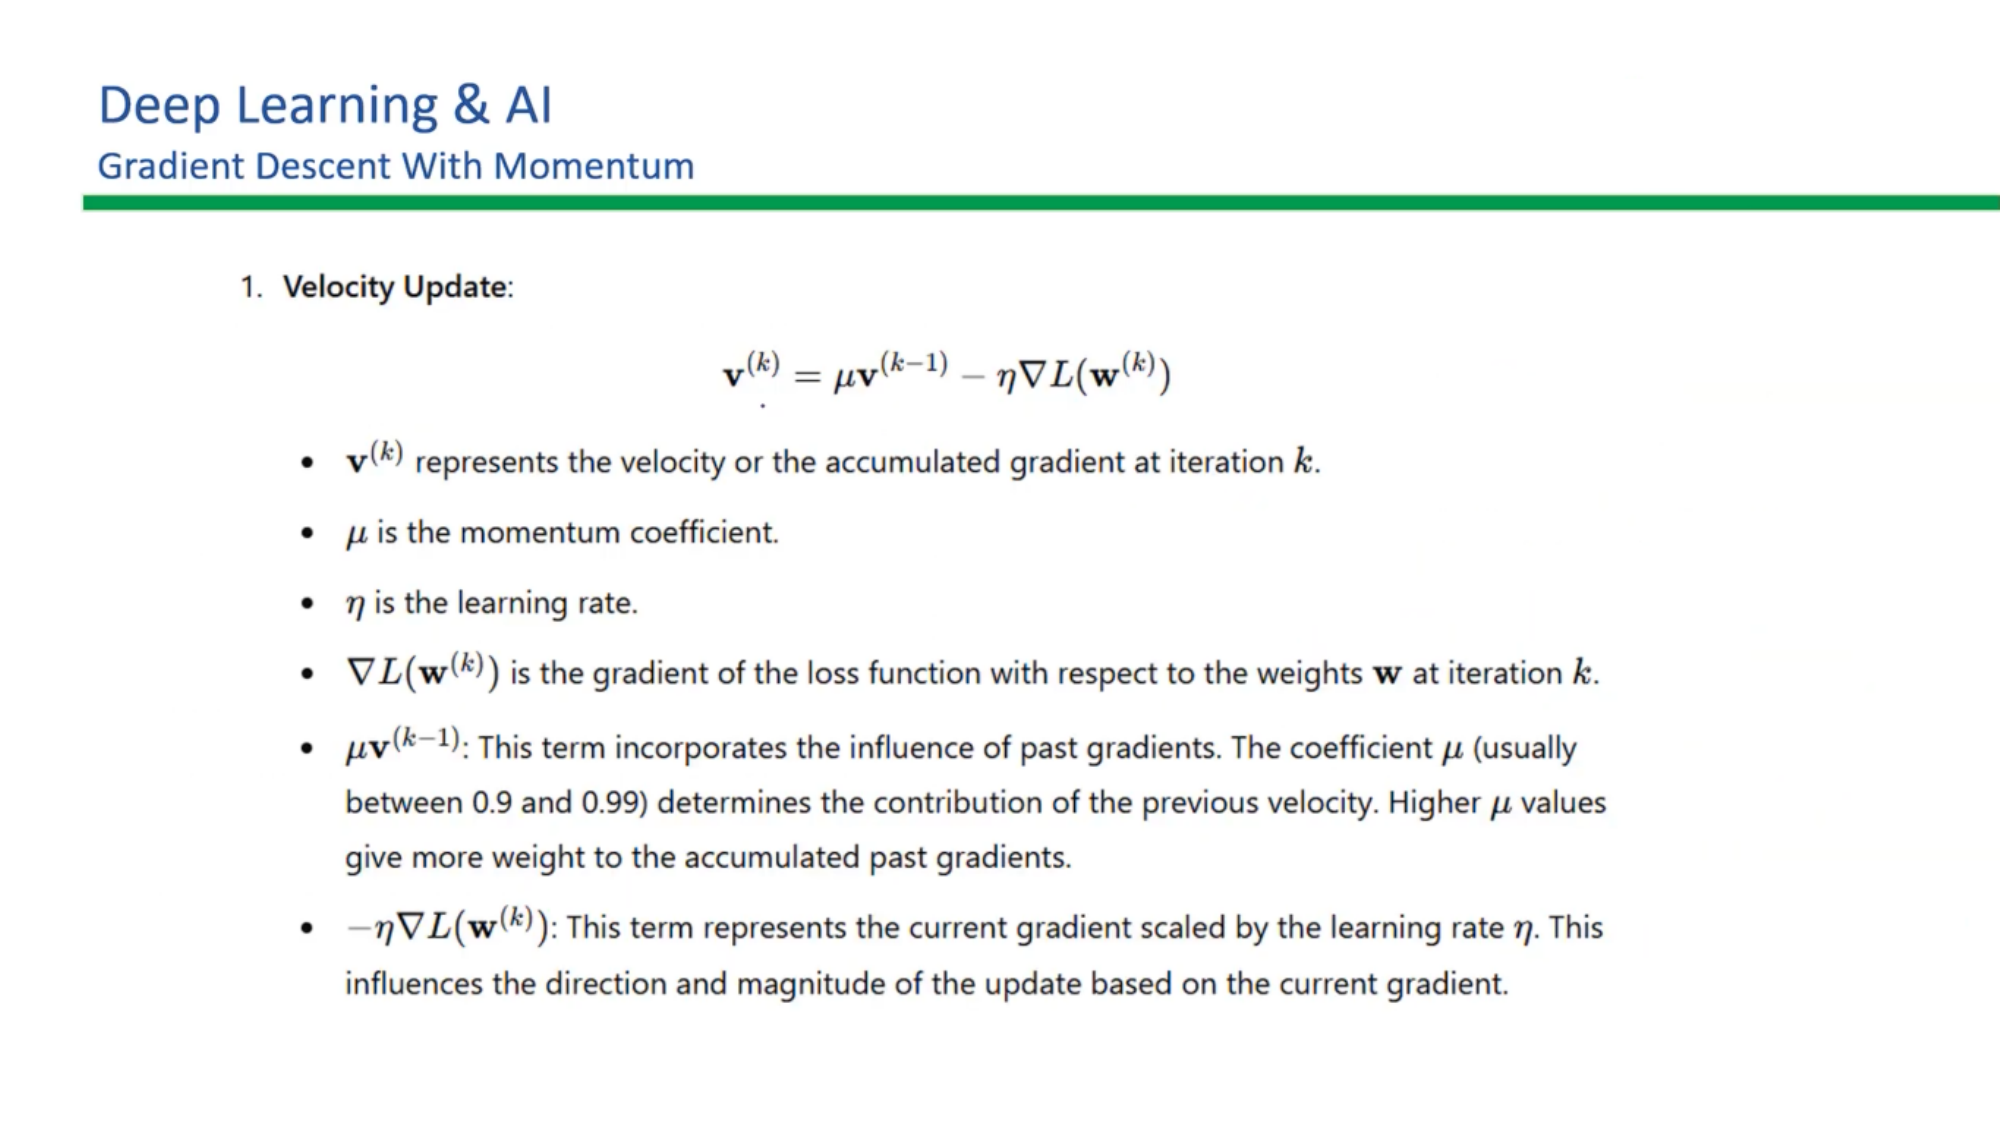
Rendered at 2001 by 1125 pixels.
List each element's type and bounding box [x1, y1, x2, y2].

picture [0, 59, 2000, 1066]
